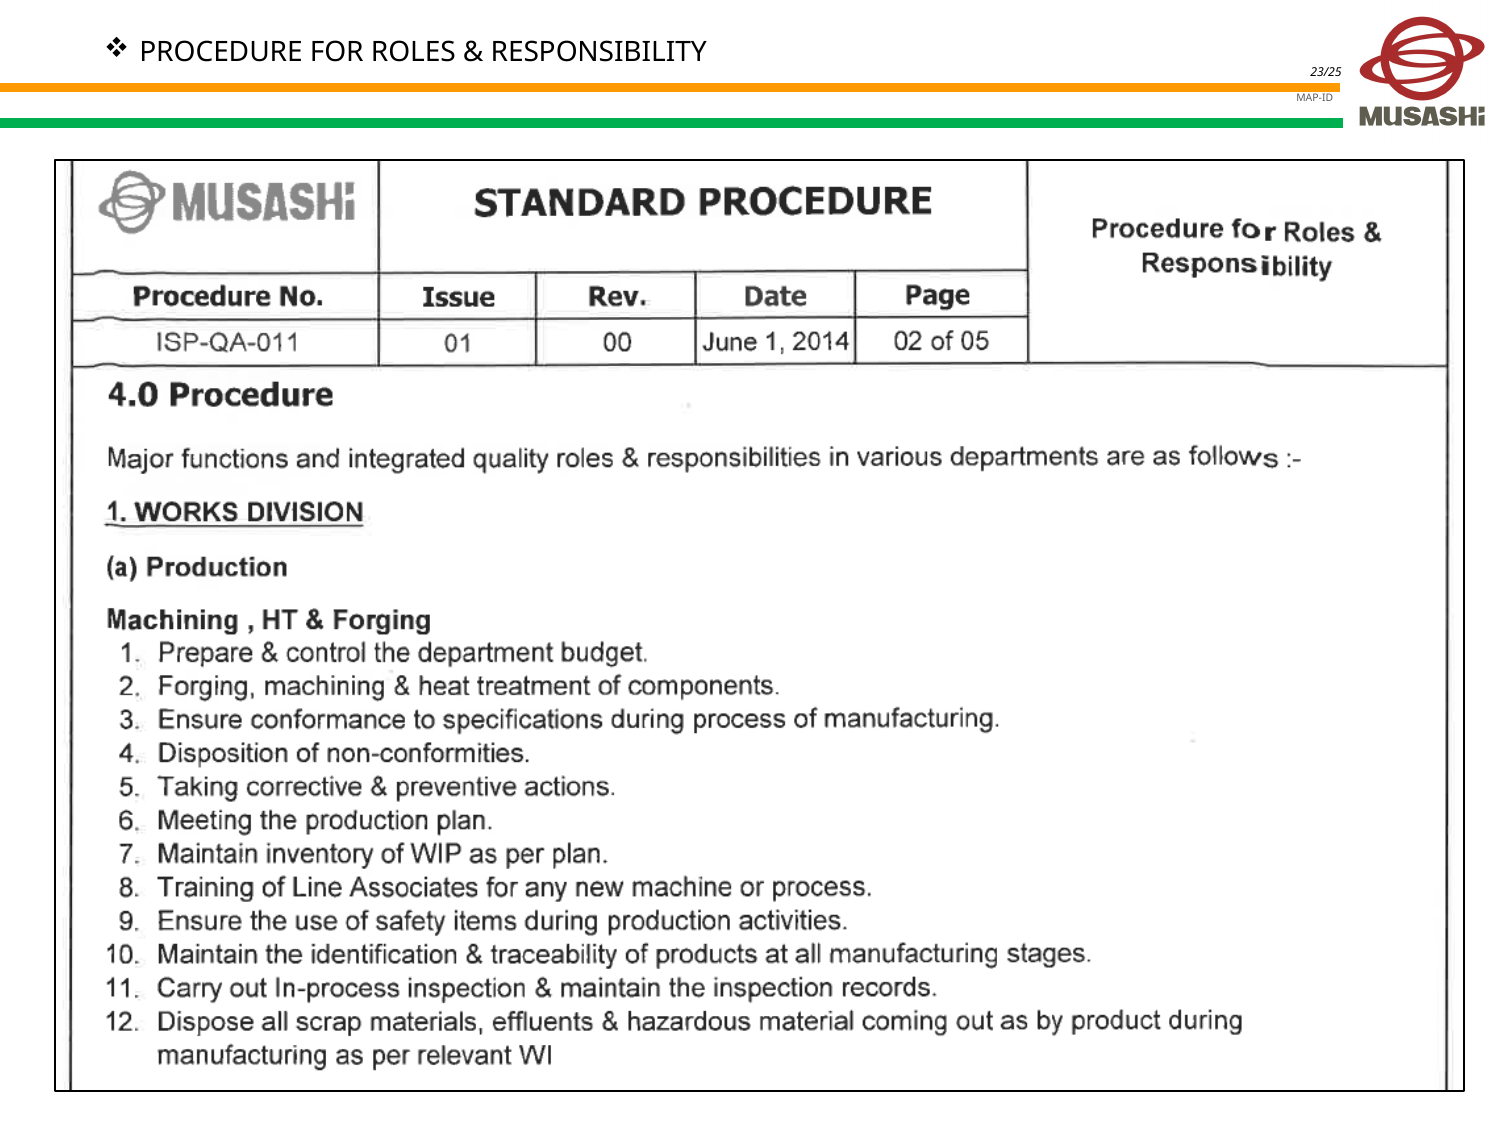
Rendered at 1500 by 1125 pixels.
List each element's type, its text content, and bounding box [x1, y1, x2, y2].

picture [1343, 0, 1500, 142]
picture [56, 160, 1463, 1091]
text_box PROCEDURE FOR ROLES & RESPONSIBILITY [89, 26, 723, 75]
